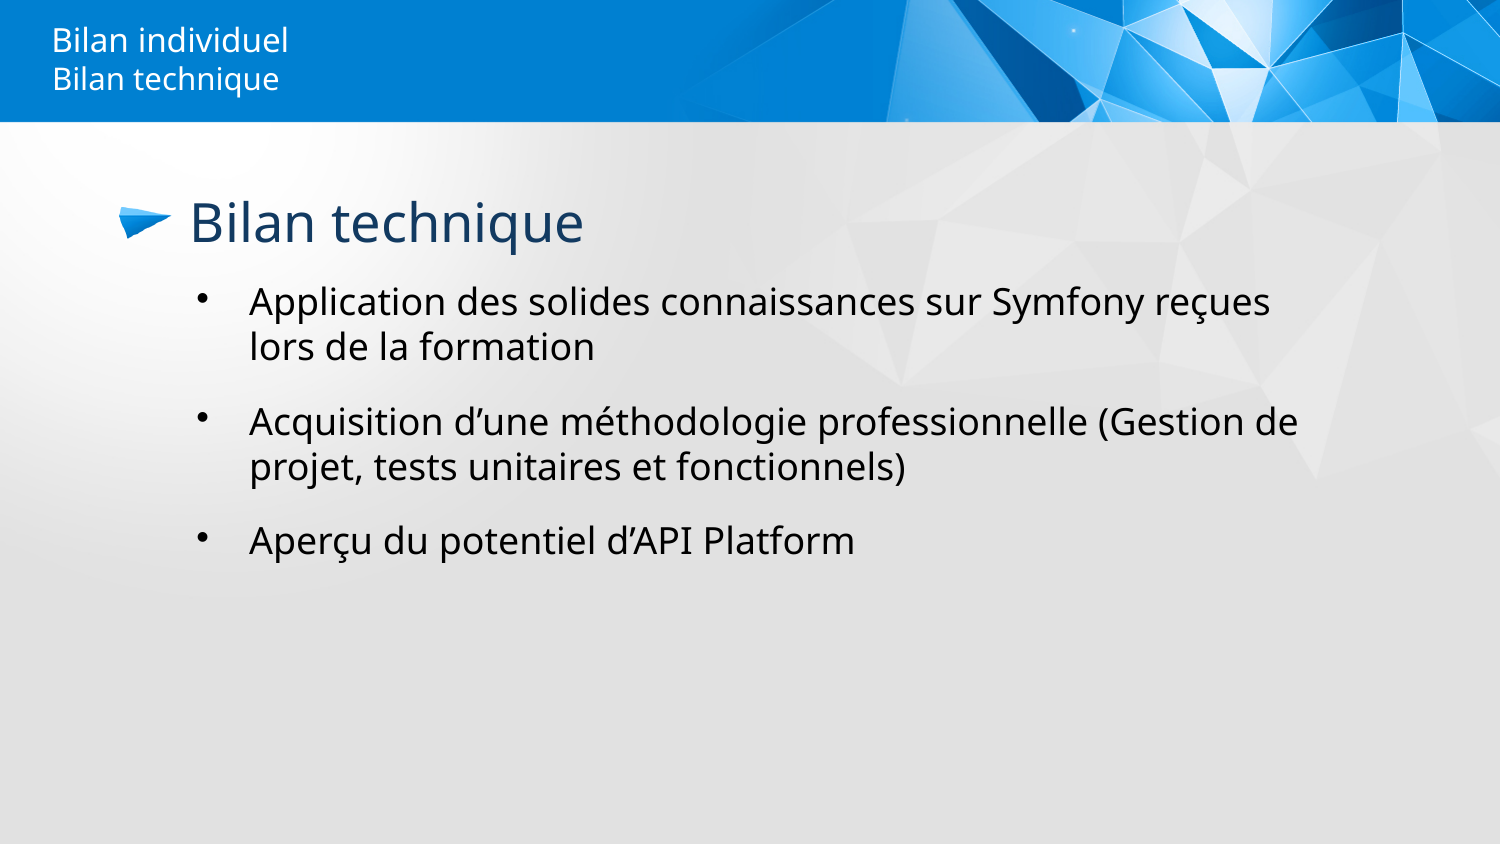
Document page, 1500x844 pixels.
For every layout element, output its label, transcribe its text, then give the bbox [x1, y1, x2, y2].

text_box Bilan individuel [51, 19, 460, 57]
text_box Application des solides connaissances sur Symfony reçues lors de la formation Acquisition d’une méthodologie professionnelle (Gestion de projet, tests unitaires et fonctionnels) Aperçu du potentiel d’API Platform [178, 277, 1323, 791]
text_box Bilan technique [52, 58, 636, 104]
picture [0, 0, 1500, 844]
text_box Bilan technique [100, 181, 685, 278]
